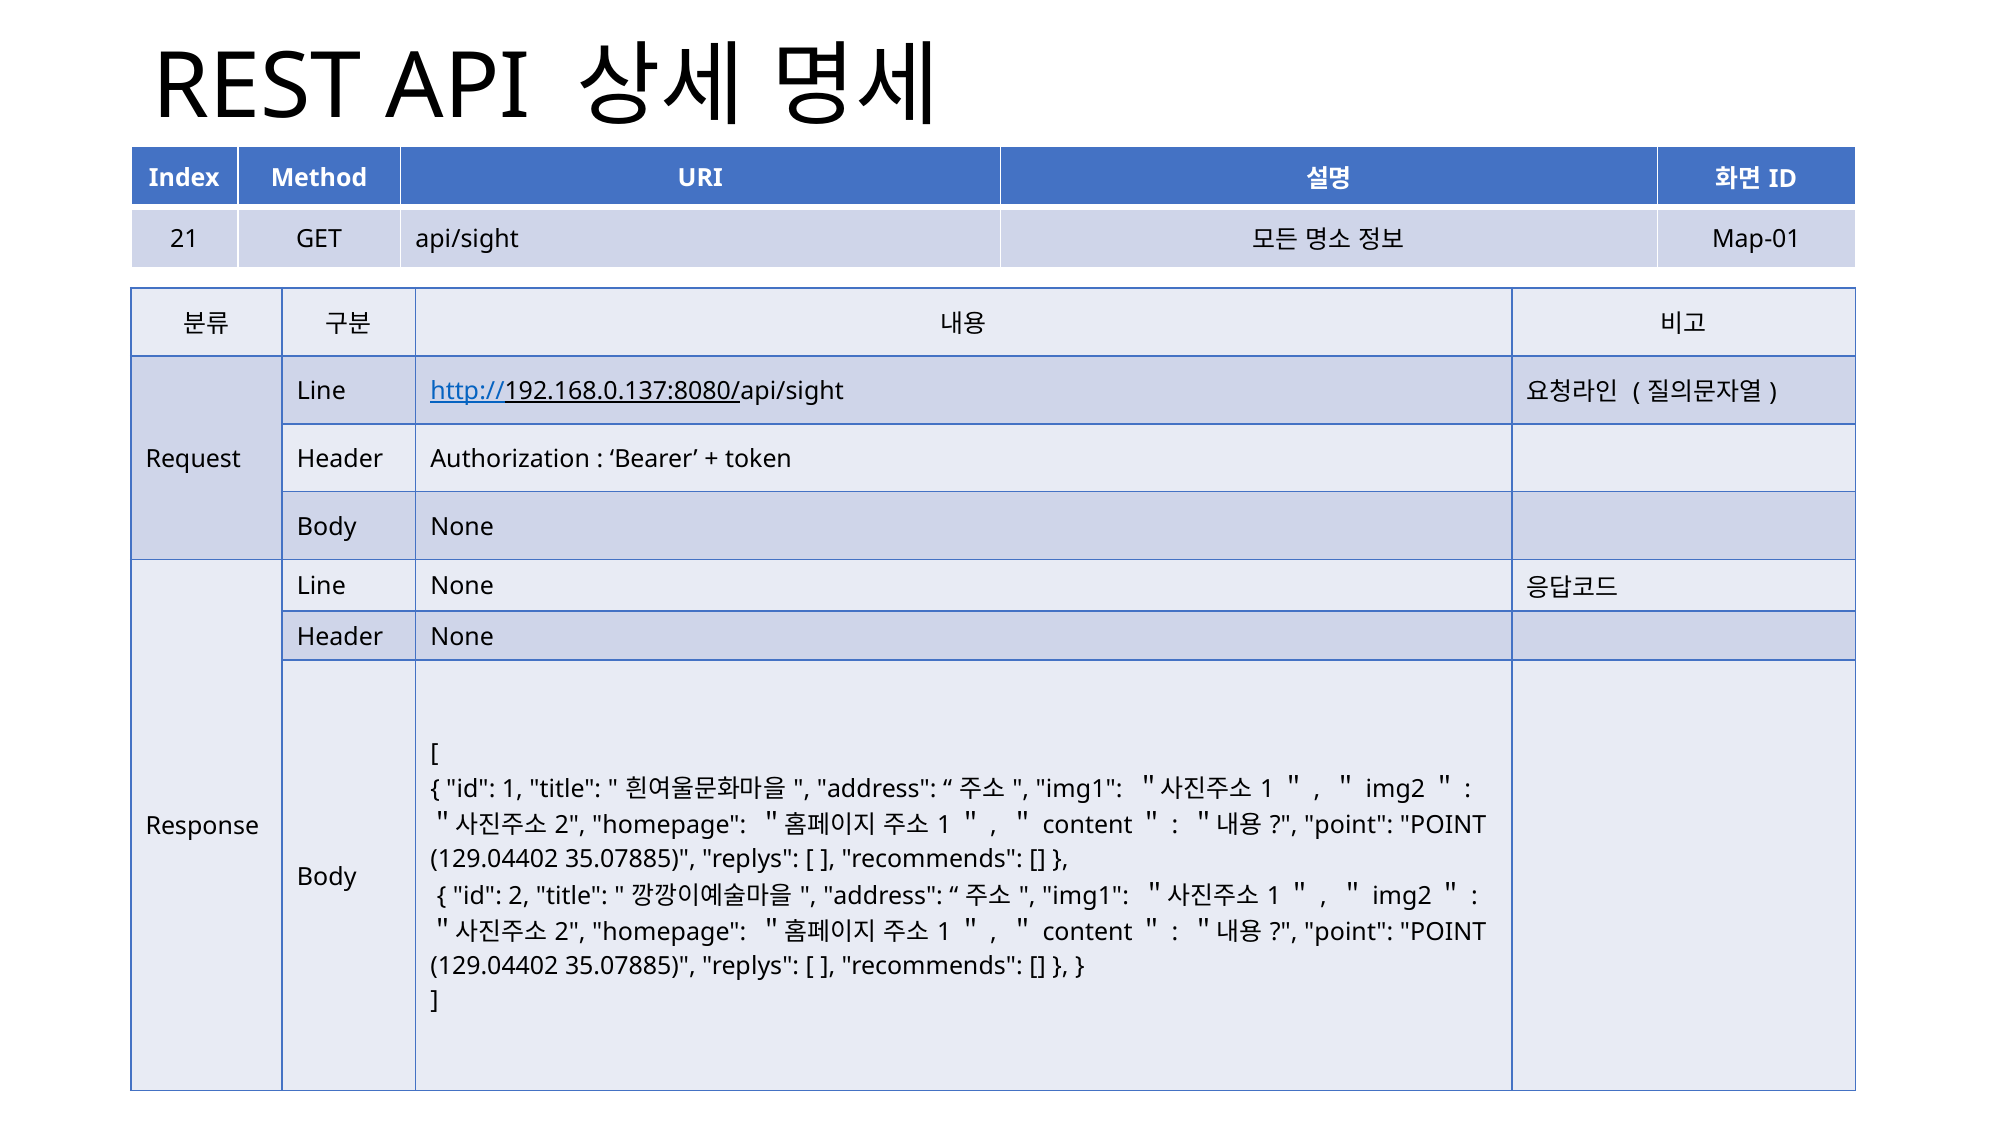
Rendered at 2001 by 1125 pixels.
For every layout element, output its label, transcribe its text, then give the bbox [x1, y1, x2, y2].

table_cell 21 [132, 210, 237, 267]
table_cell Header [283, 612, 415, 659]
table_cell None [416, 492, 1511, 559]
table_cell 모든 명소 정보 [1001, 210, 1657, 267]
title REST API 상세 명세 [137, 0, 1863, 197]
table_cell Header [283, 425, 415, 491]
table_header 화면ID [1658, 147, 1855, 204]
table_cell Body [283, 661, 415, 1090]
table_cell GET [239, 210, 400, 267]
table_header 내용 [416, 289, 1511, 355]
table_cell [1513, 612, 1855, 659]
table_cell Body [283, 492, 415, 559]
table_cell [1513, 661, 1855, 1090]
table_cell None [416, 612, 1511, 659]
table_cell [ { "id": 1, "title": "흰여울문화마을", "address": “주소", "img1": ＂사진주소1＂, ＂img2＂: ＂사진주소2", "homepage": ＂홈페이지 주소1＂, ＂content＂: ＂내용?", "point": "POINT (129.04402 35.07885)", "replys": [ ], "recommends": [] }, { "id": 2, "title": "깡깡이예술마을", "address": “주소", "img1": ＂사진주소1＂, ＂img2＂: ＂사진주소2", "homepage": ＂홈페이지 주소1＂, ＂content＂: ＂내용?", "point": "POINT (129.04402 35.07885)", "replys": [ ], "recommends": [] }, } ] [416, 661, 1511, 1090]
table_cell Line [283, 560, 415, 610]
table_header Index [132, 147, 237, 204]
table_cell 요청라인 (질의문자열) [1513, 357, 1855, 423]
table_cell Request [132, 357, 281, 559]
table_header Method [239, 147, 400, 204]
table_header 분류 [132, 289, 281, 355]
table_header 설명 [1001, 147, 1657, 204]
table_header 구분 [283, 289, 415, 355]
table_cell Authorization : ‘Bearer’ + token [416, 425, 1511, 491]
table_cell [1513, 492, 1855, 559]
table_cell api/sight [401, 210, 1000, 267]
table_cell Response [132, 560, 281, 1090]
table_cell None [416, 560, 1511, 610]
table_cell [1513, 425, 1855, 491]
table_header URI [401, 147, 1000, 204]
table_cell http://192.168.0.137:8080/api/sight [416, 357, 1511, 423]
table_header 비고 [1513, 289, 1855, 355]
table_cell Line [283, 357, 415, 423]
table_cell 응답코드 [1513, 560, 1855, 610]
table_cell Map-01 [1658, 210, 1855, 267]
